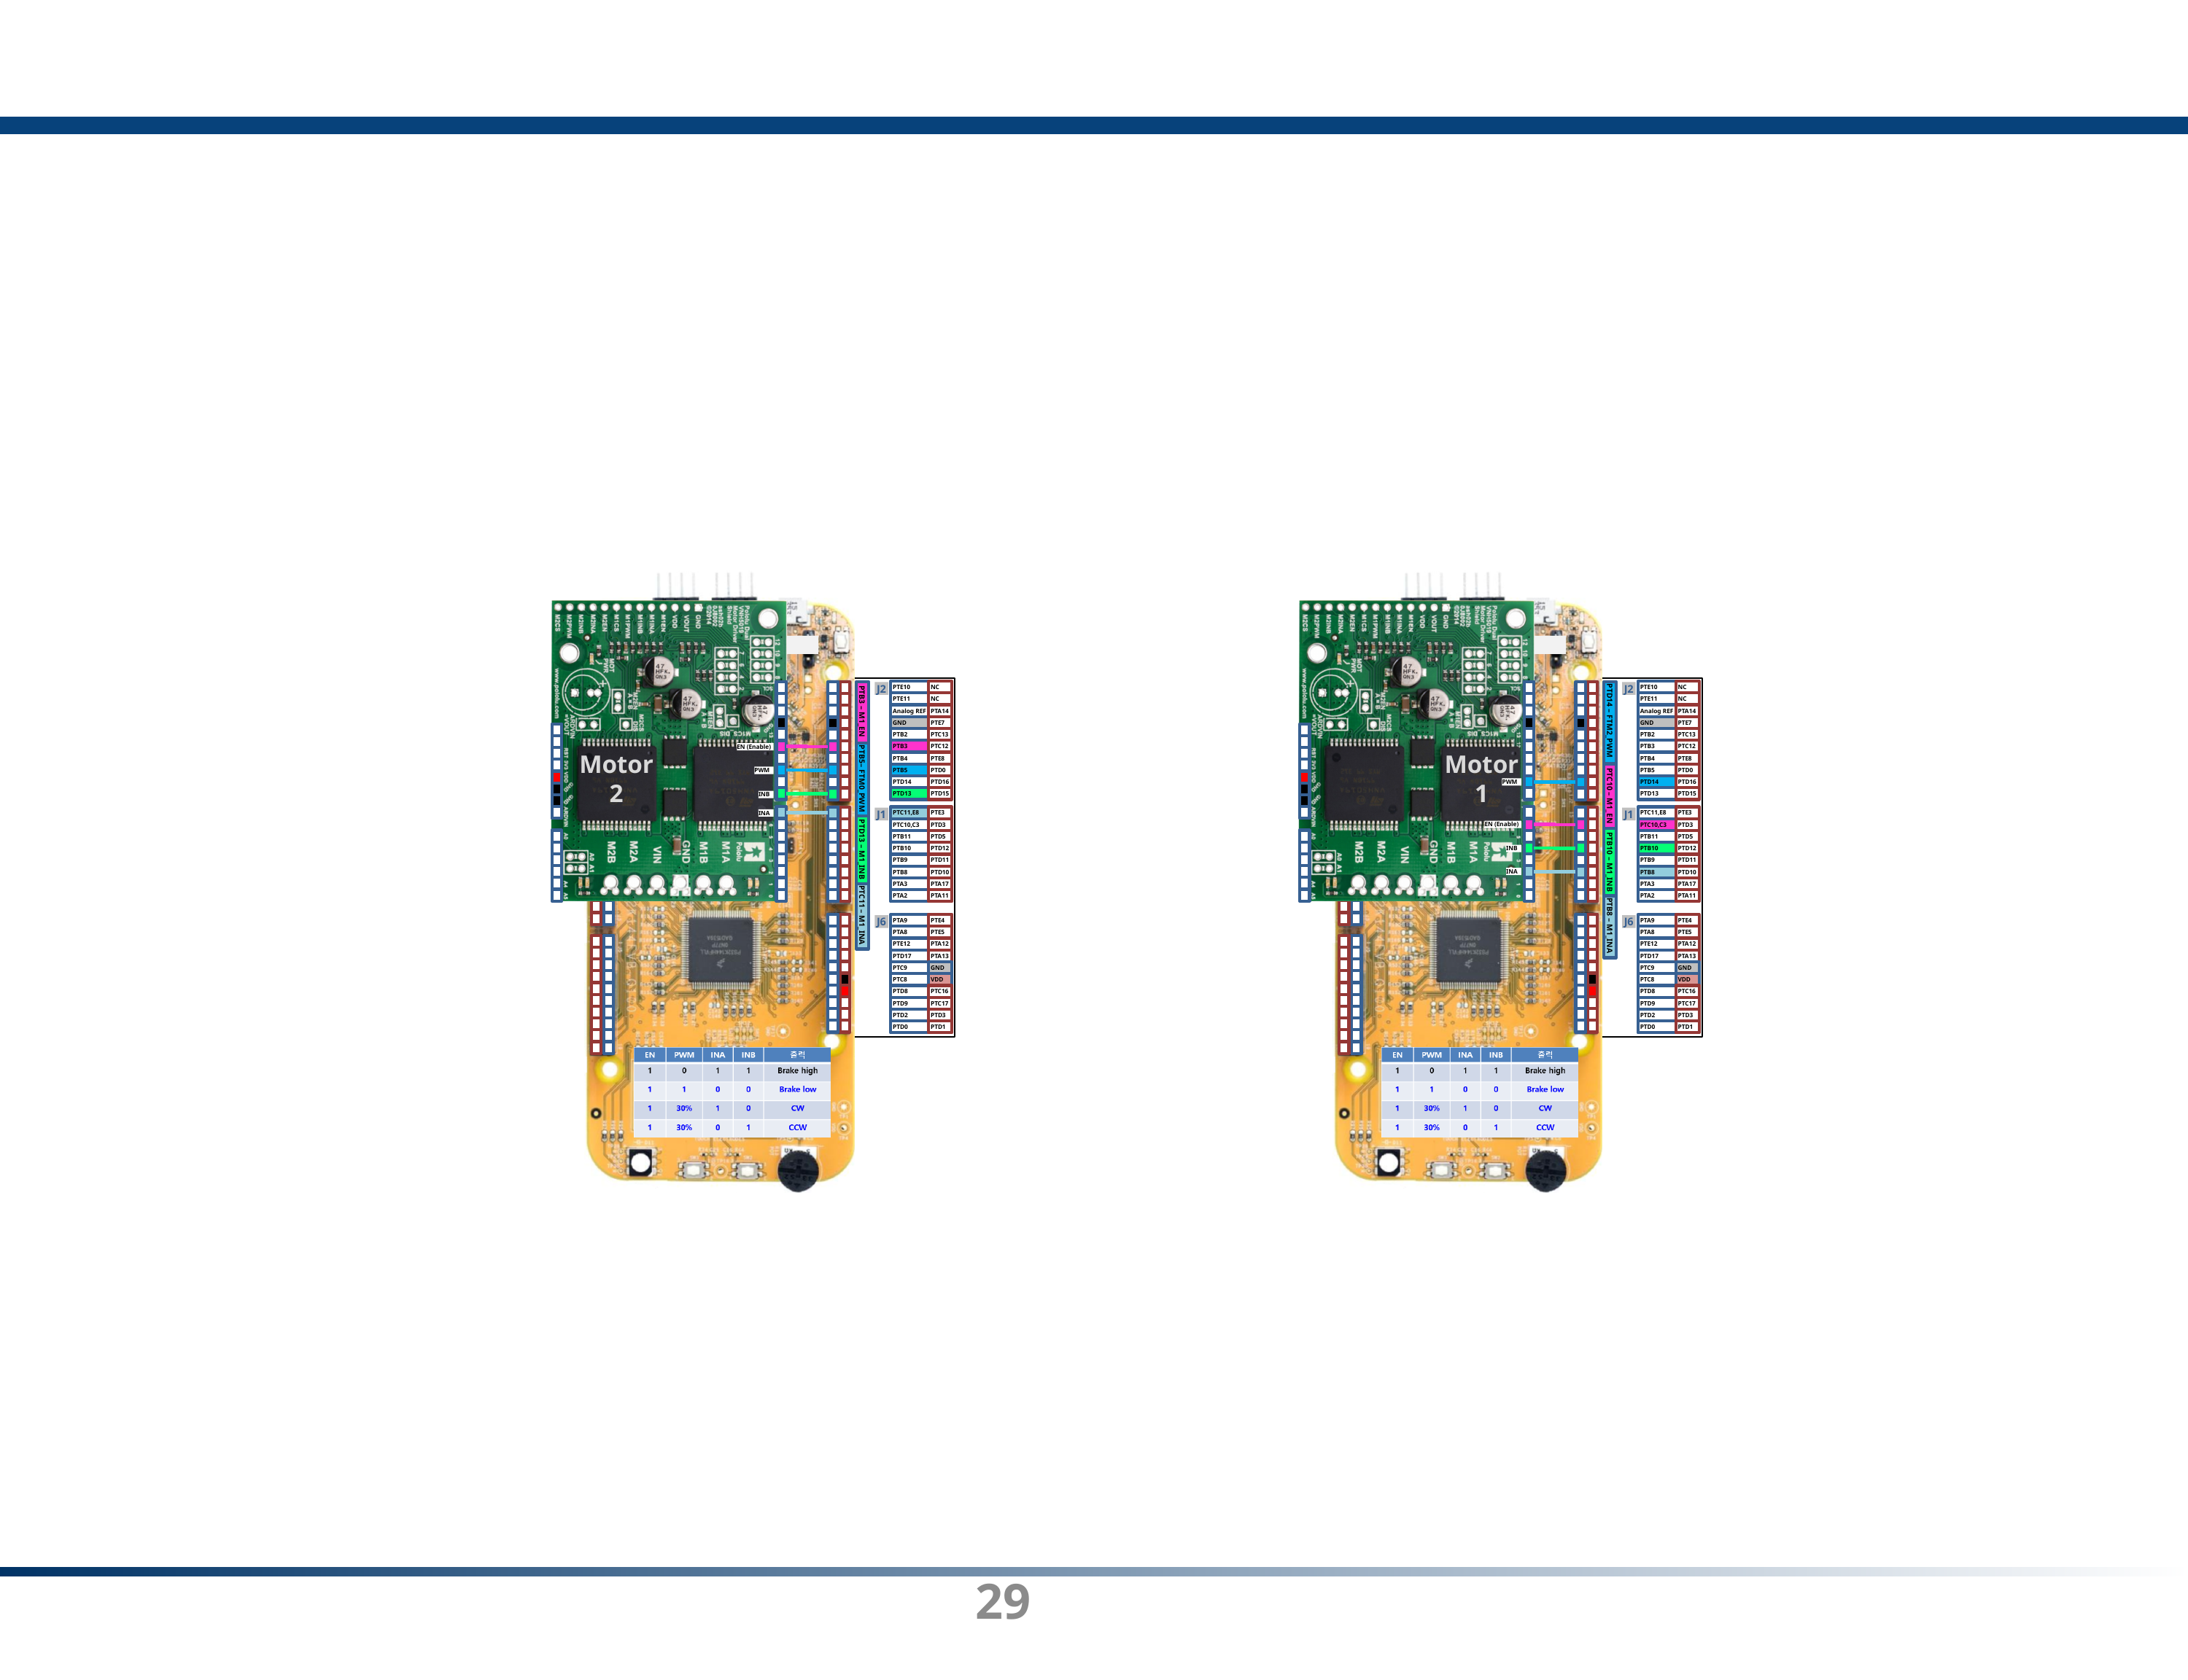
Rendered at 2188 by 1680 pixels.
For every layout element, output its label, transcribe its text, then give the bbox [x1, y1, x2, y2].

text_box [1298, 568, 1703, 1193]
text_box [551, 568, 955, 1193]
slide_number 29 [748, 1558, 1259, 1649]
